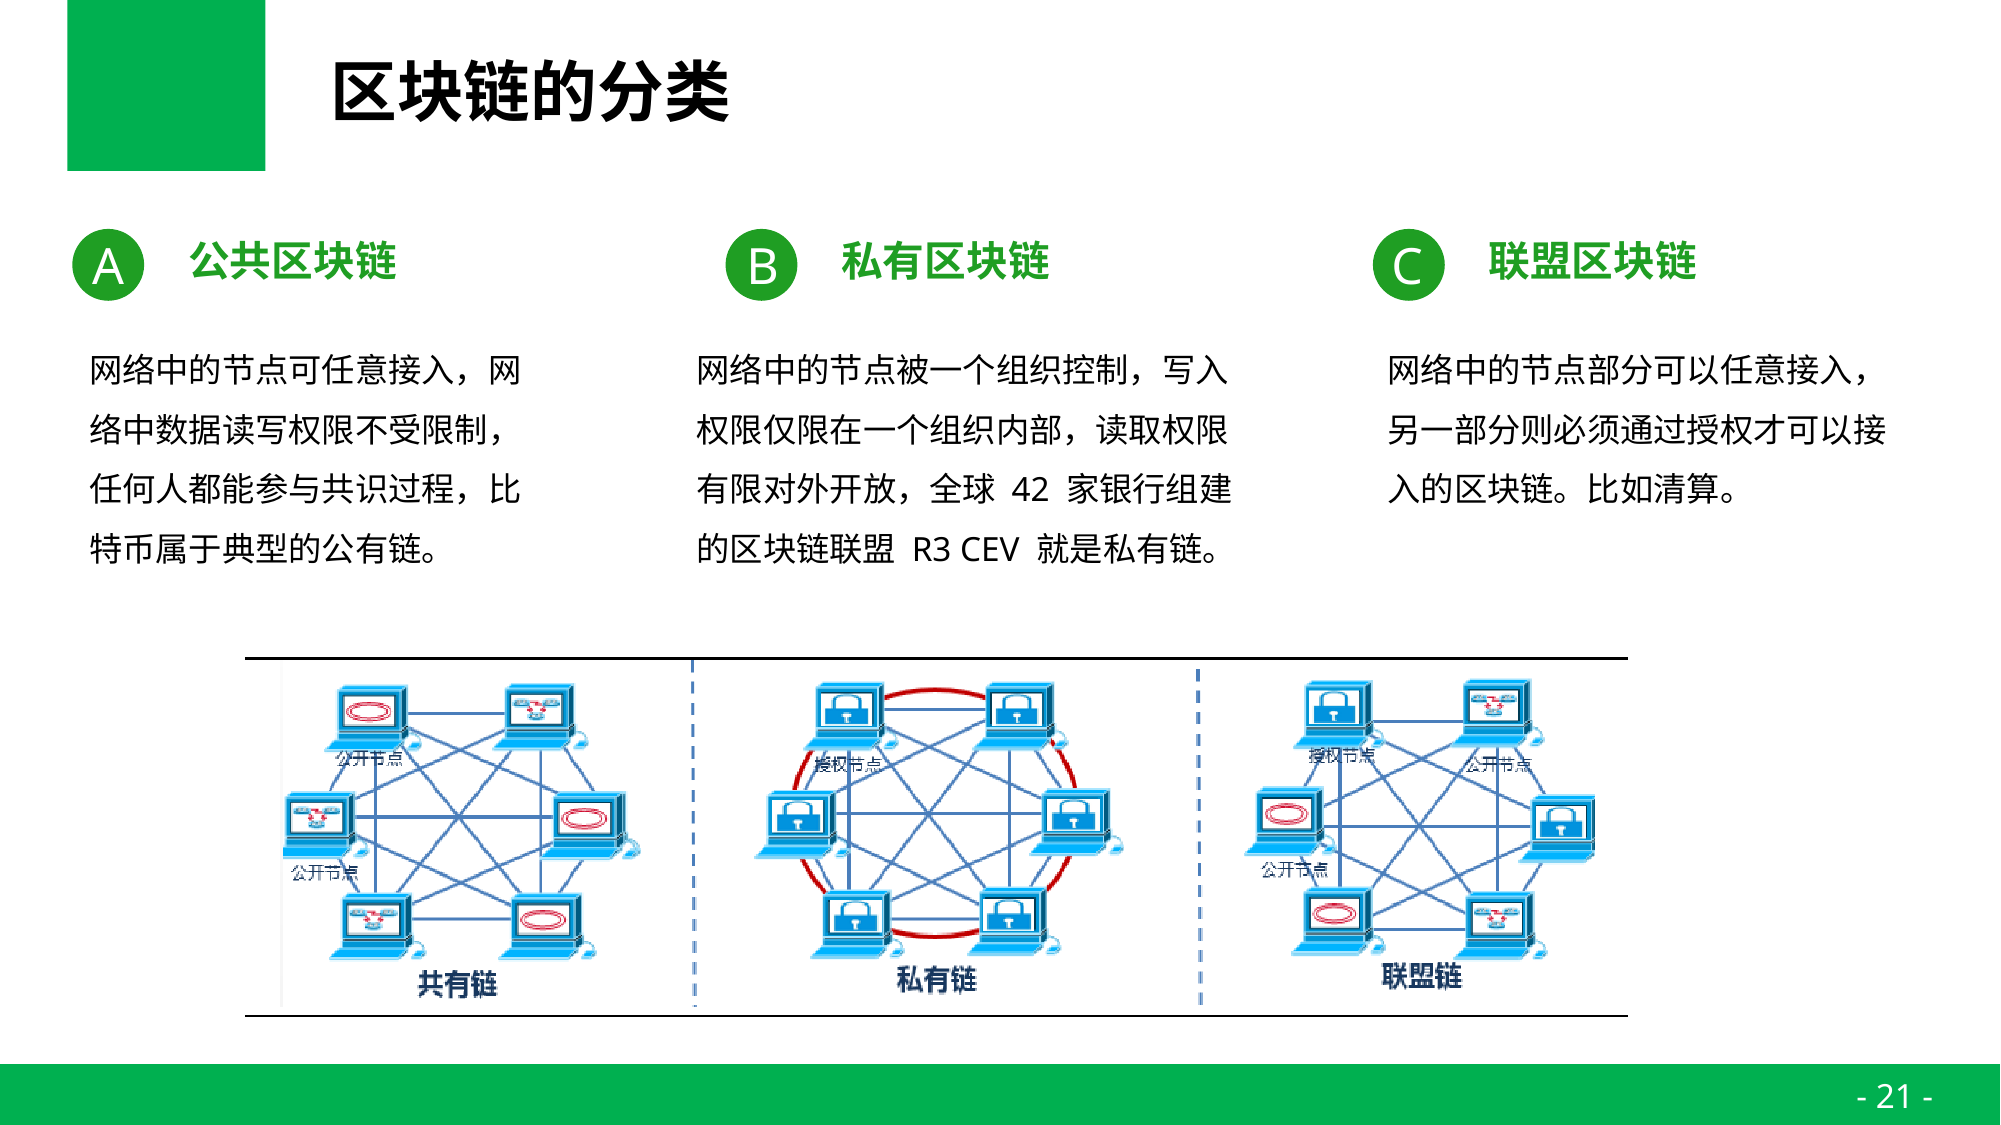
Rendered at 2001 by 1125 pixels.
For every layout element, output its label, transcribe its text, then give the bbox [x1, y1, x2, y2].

text_box 联盟区块链 [1473, 227, 1742, 293]
text_box 公共区块链 [173, 227, 442, 293]
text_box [725, 226, 798, 303]
text_box 网络中的节点被一个组织控制，写入权限仅限在一个组织内部，读取权限有限对外开放，全球 42 家银行组建的区块链联盟 R3 CEV 就是私有链。 [682, 321, 1272, 576]
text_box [72, 226, 145, 303]
text_box 私有区块链 [826, 227, 1095, 293]
text_box 网络中的节点可任意接入，网络中数据读写权限不受限制，任何人都能参与共识过程，比特币属于典型的公有链。 [74, 321, 548, 576]
picture [241, 657, 1628, 1017]
title 区块链的分类 [315, 36, 1889, 155]
text_box 网络中的节点部分可以任意接入，另一部分则必须通过授权才可以接入的区块链。比如清算。 [1372, 321, 1915, 516]
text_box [1372, 226, 1445, 303]
